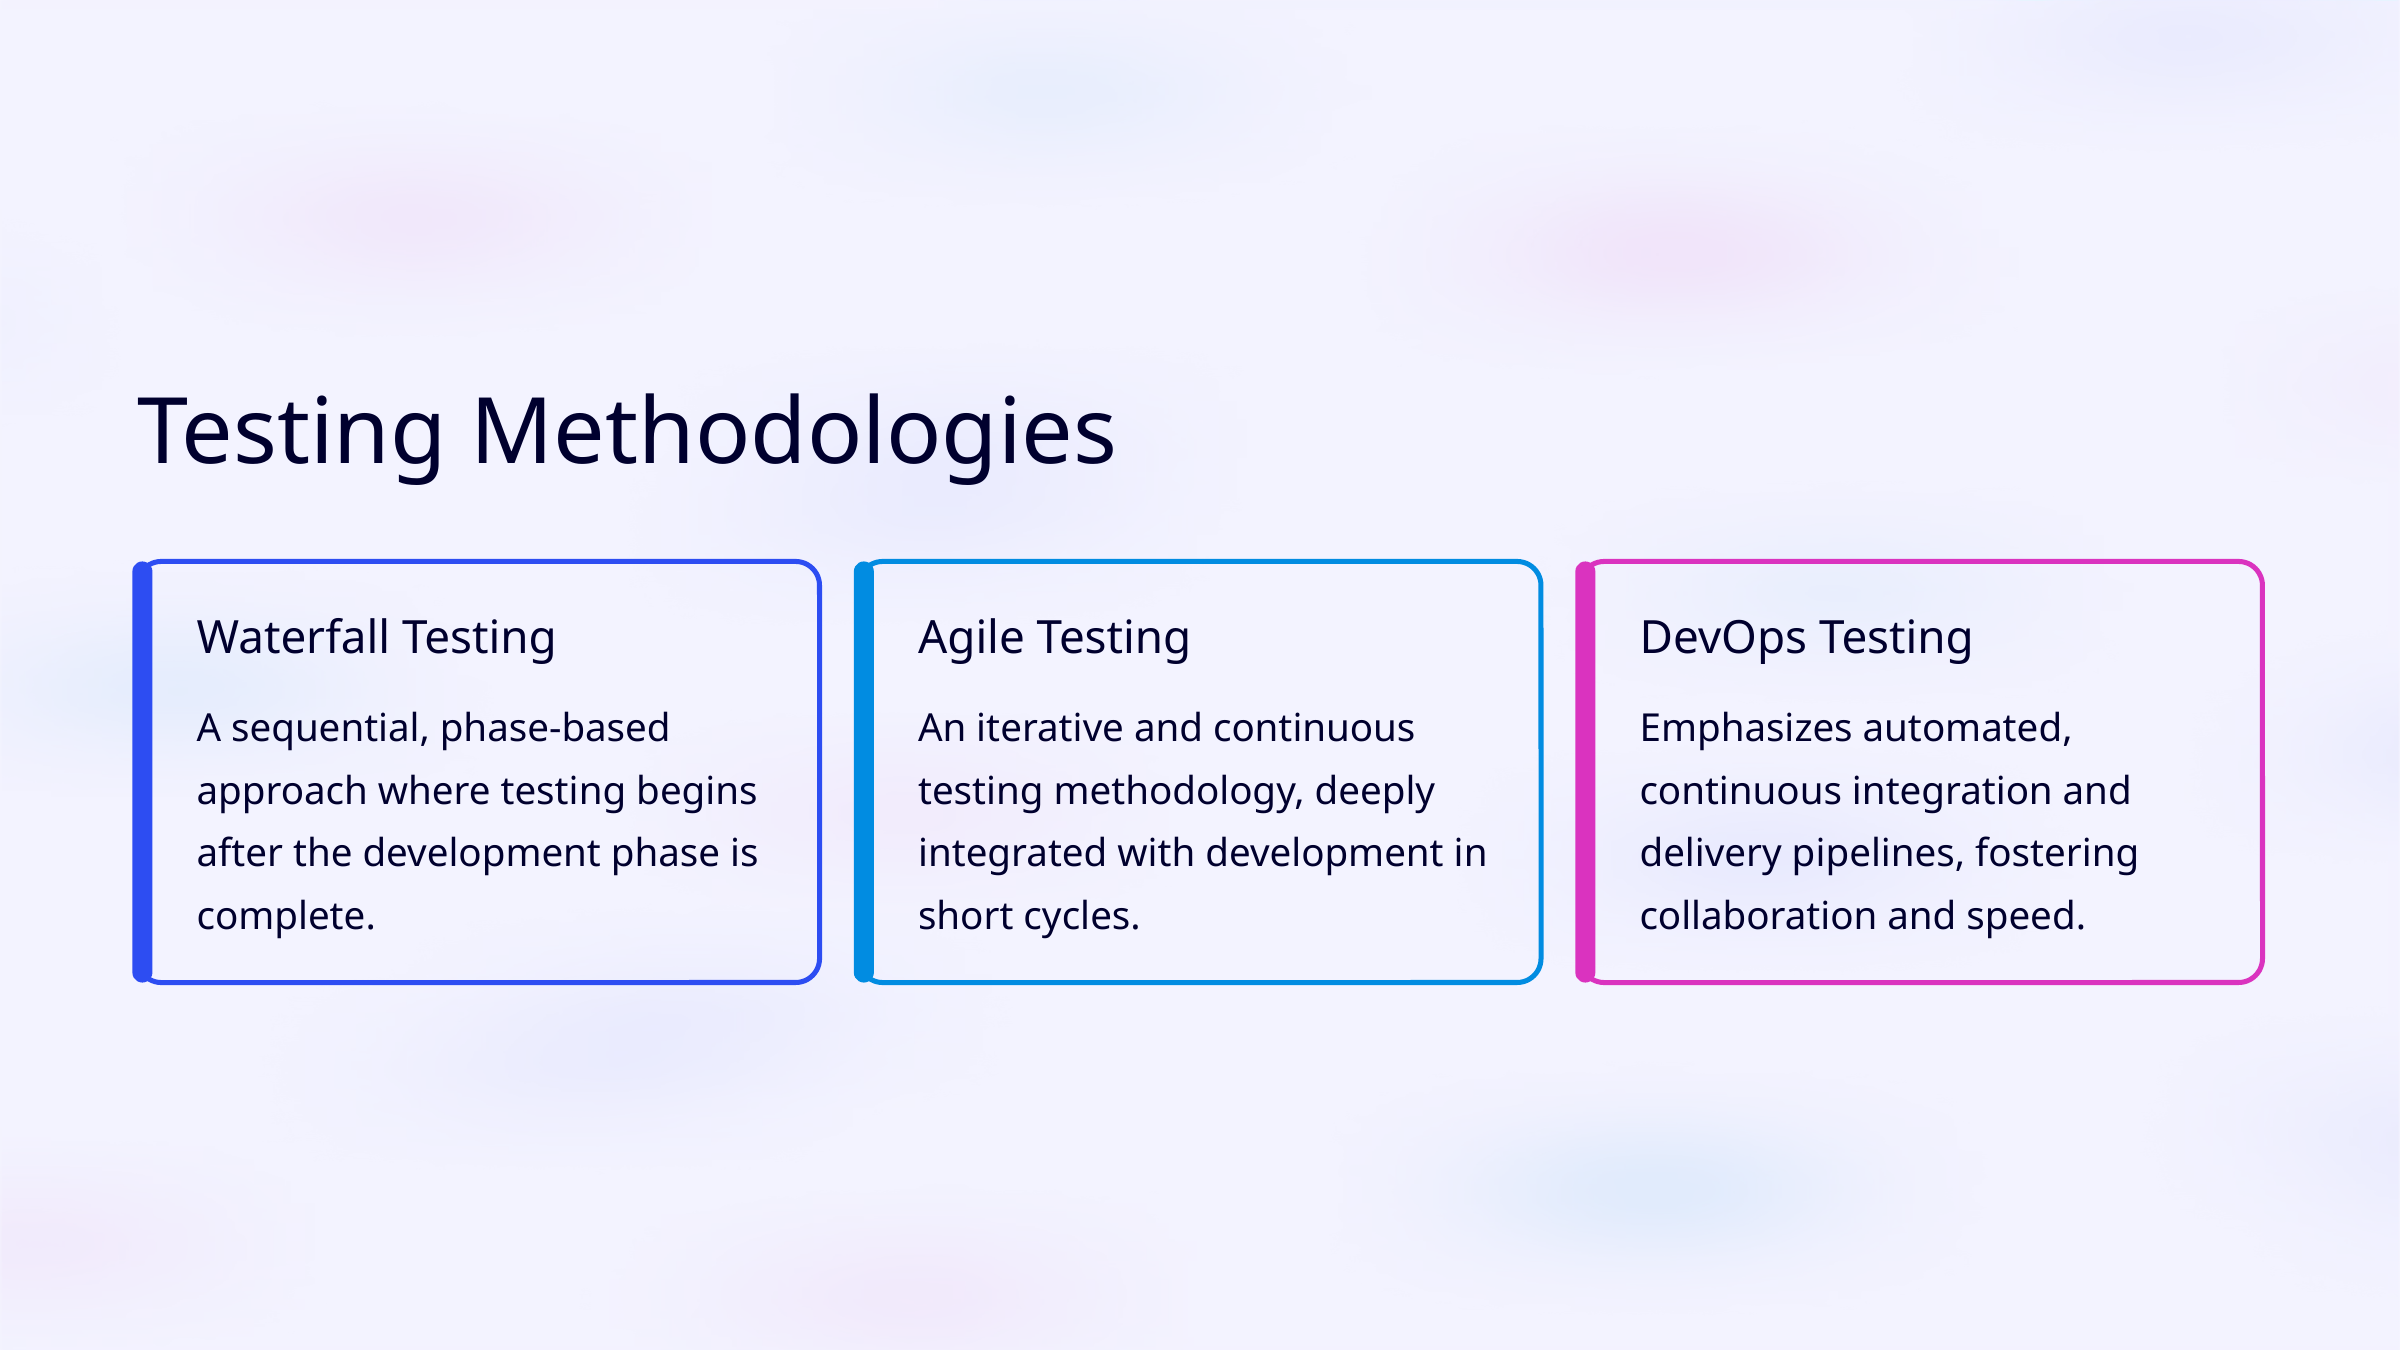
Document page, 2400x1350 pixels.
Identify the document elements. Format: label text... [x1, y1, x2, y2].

text_box An iterative and continuous testing methodology, deeply integrated with development in short cycles. [918, 686, 1497, 939]
text_box [150, 561, 820, 983]
text_box [1593, 561, 2263, 983]
text_box [132, 561, 153, 983]
text_box [872, 561, 1542, 983]
text_box [1575, 561, 1596, 983]
text_box Agile Testing [918, 605, 1381, 664]
text_box DevOps Testing [1639, 605, 2102, 664]
text_box A sequential, phase-based approach where testing begins after the development phase is complete. [196, 686, 776, 939]
text_box Emphasizes automated, continuous integration and delivery pipelines, fostering collaboration and speed. [1639, 686, 2219, 939]
text_box Waterfall Testing [196, 605, 659, 664]
text_box [853, 561, 874, 983]
text_box Testing Methodologies [137, 367, 1098, 483]
